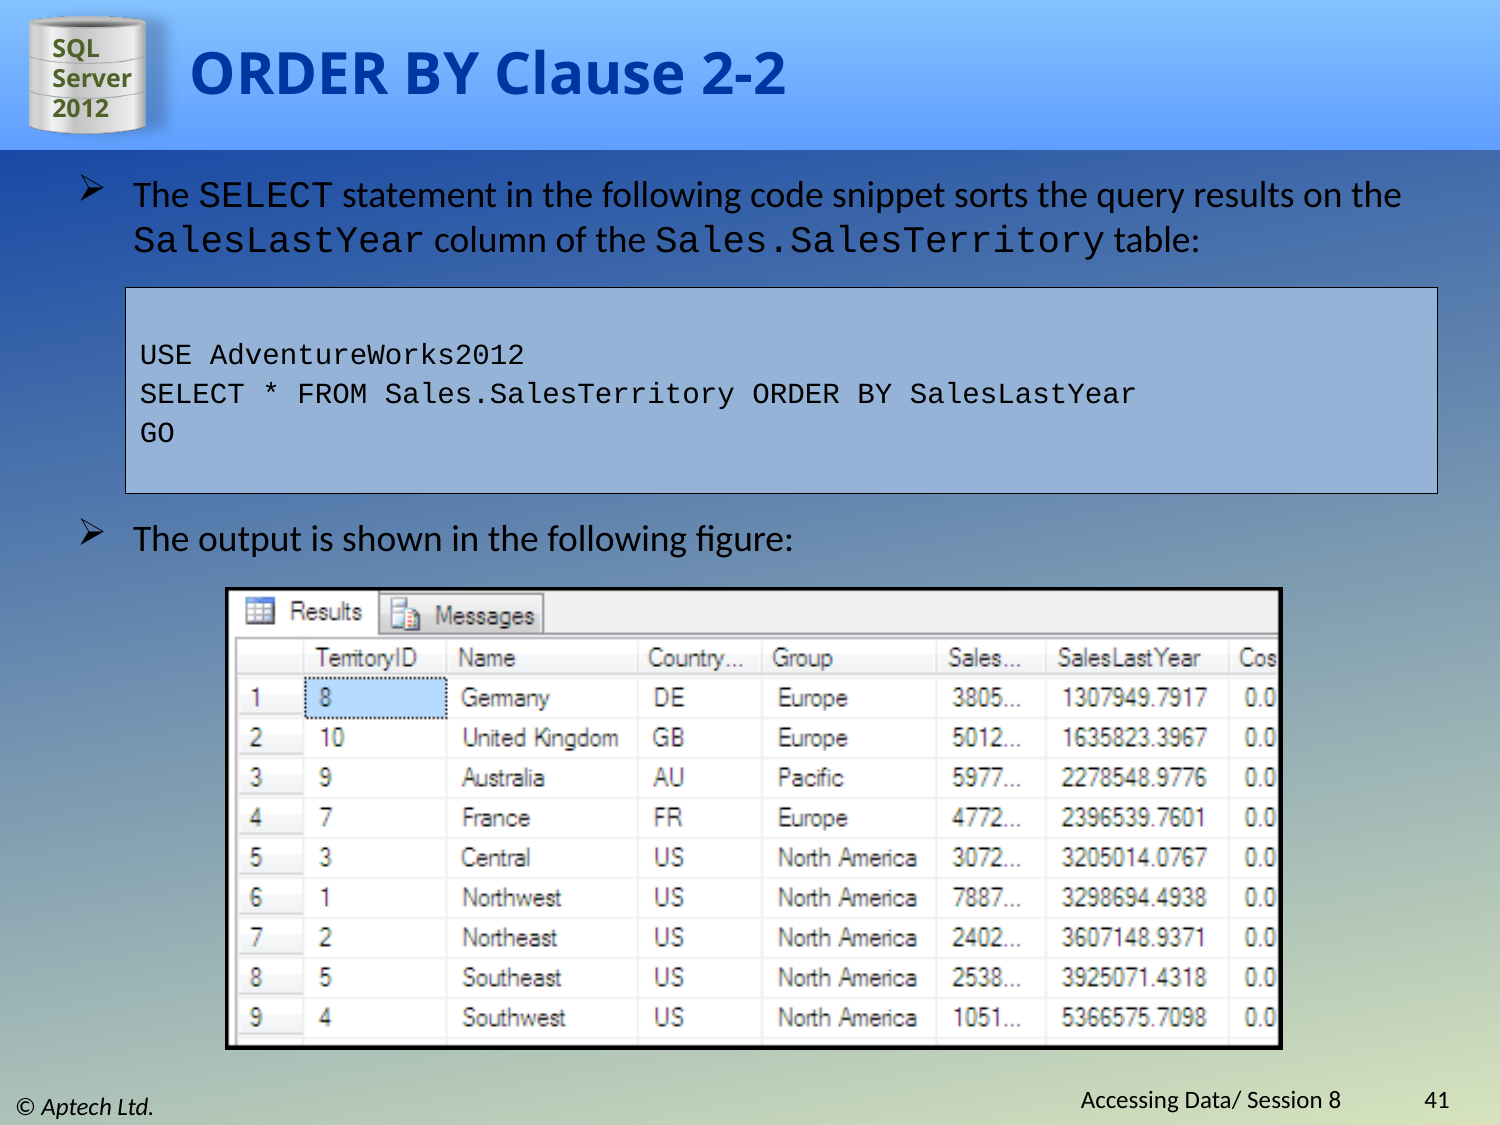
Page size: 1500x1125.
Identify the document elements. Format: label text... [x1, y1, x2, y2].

picture [224, 587, 1283, 1051]
text_box USE AdventureWorks2012 SELECT * FROM Sales.SalesTerritory ORDER BY SalesLastYear GO [125, 287, 1438, 494]
picture [24, 0, 150, 150]
title ORDER BY Clause 2-2 [174, 37, 1426, 106]
slide_number 41 [1363, 1084, 1465, 1113]
footer Accessing Data/ Session 8 [375, 1084, 1363, 1113]
text_box The output is shown in the following figure: [62, 506, 1438, 567]
text_box The SELECT statement in the following code snippet sorts the query results on the SalesLastYear column of the Sales.SalesTerritory table: [62, 162, 1438, 268]
